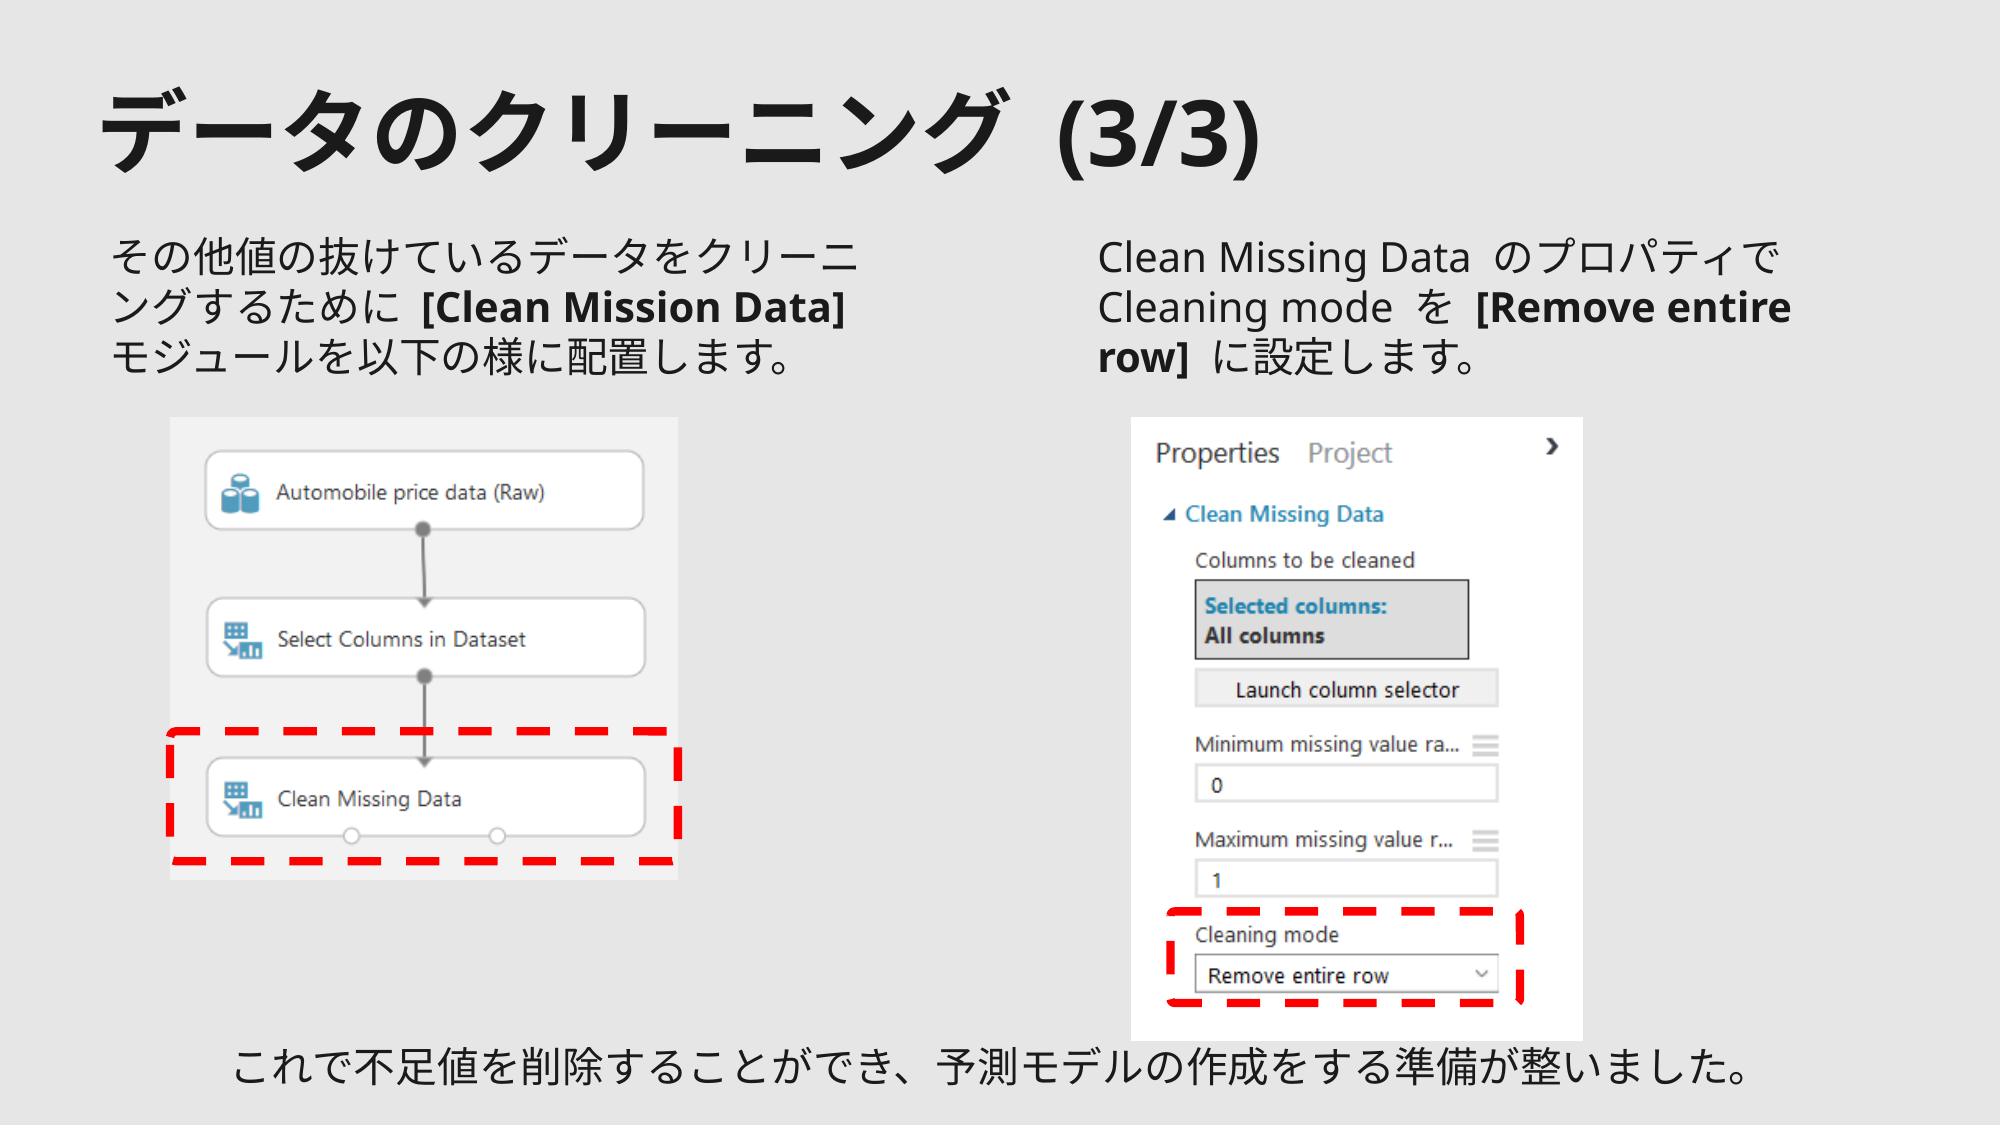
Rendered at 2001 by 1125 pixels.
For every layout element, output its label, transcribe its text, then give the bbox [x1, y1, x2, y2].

picture [169, 416, 679, 880]
text_box これで不足値を削除することができ、予測モデルの作成をする準備が整いました。 [168, 1023, 1832, 1114]
picture [1131, 416, 1583, 1041]
text_box Clean Missing Data のプロパティで Cleaning mode を [Remove entire row] に設定します。 [1082, 223, 1895, 389]
title データのクリーニング (3/3) [96, 75, 1904, 187]
text_box その他値の抜けているデータをクリーニングするために [Clean Mission Data] モジュールを以下の様に配置します。 [95, 223, 908, 389]
